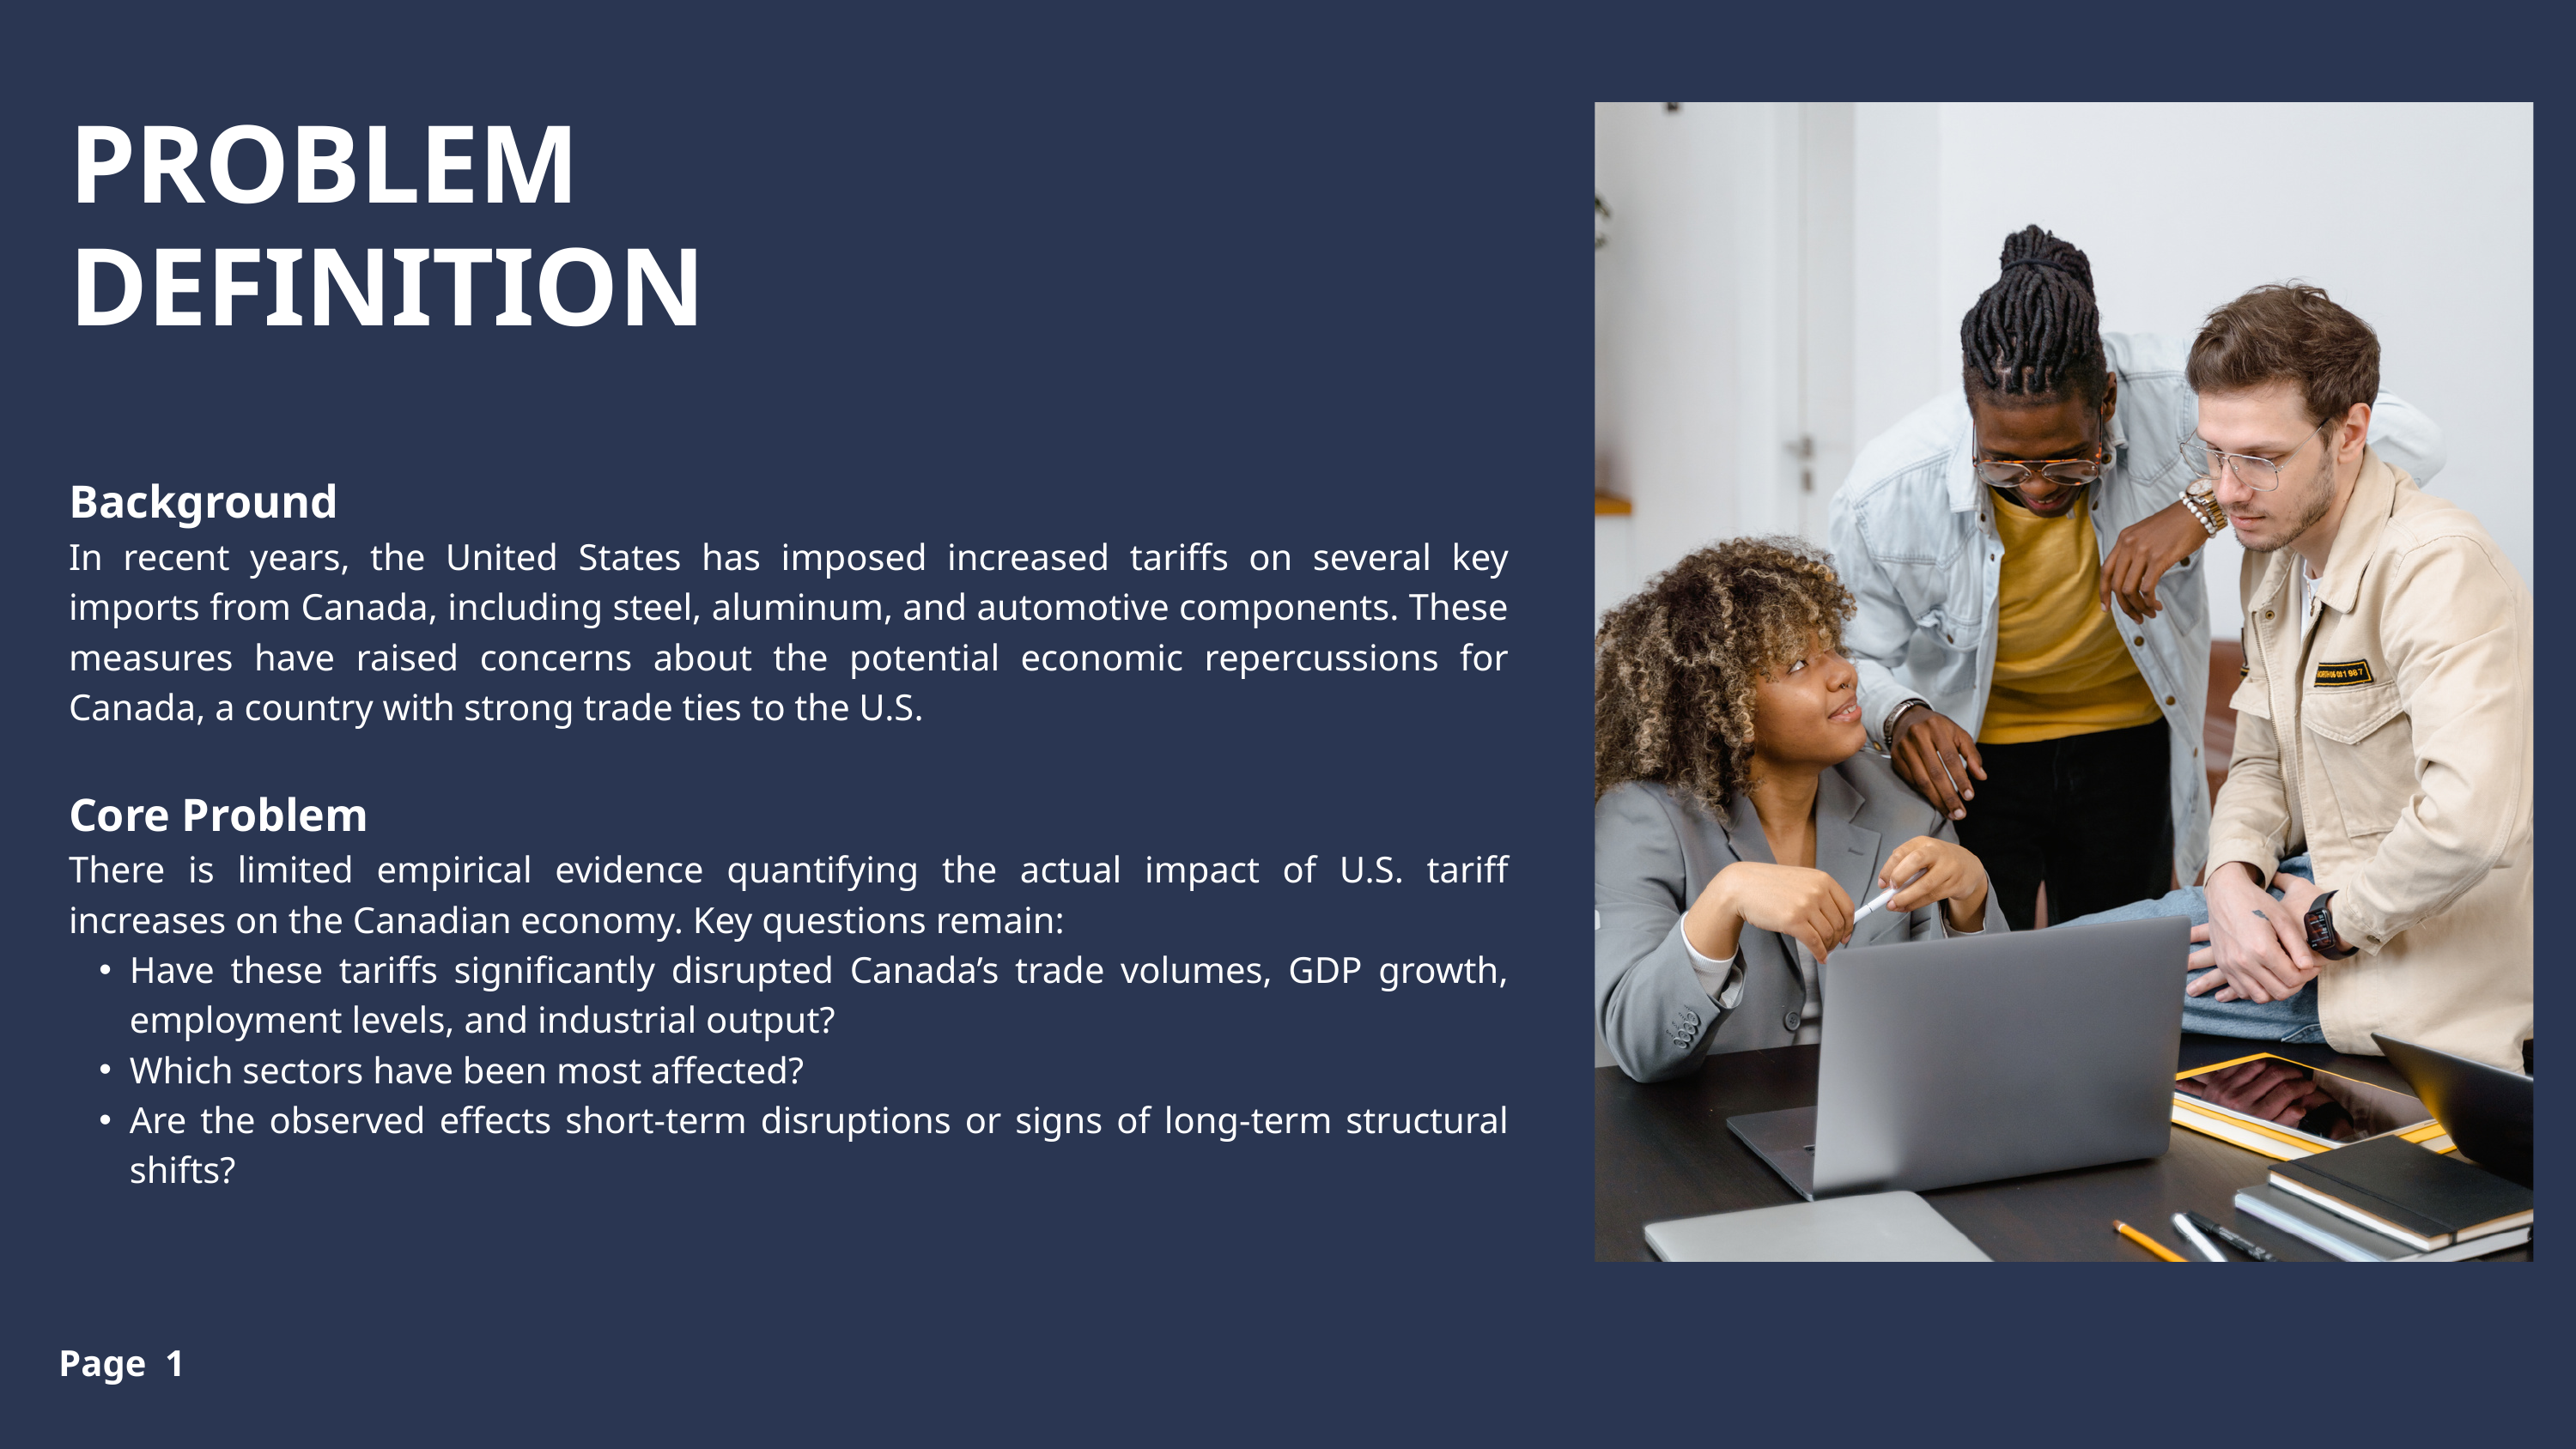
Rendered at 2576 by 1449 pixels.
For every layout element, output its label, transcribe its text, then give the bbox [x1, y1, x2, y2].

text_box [68, 98, 1159, 460]
text_box Background In recent years, the United States has imposed increased tariffs on several key imports from Canada, including steel, aluminum, and automotive components. These measures have raised concerns about the potential economic repercussions for Canada, a country with strong trade ties to the U.S. Core Problem There is limited empirical evidence quantifying the actual impact of U.S. tariff increases on the Canadian economy. Key questions remain: Have these tariffs significantly disrupted Canada’s trade volumes, GDP growth, employment levels, and industrial output? Which sectors have been most affected? Are the observed effects short-term disruptions or signs of long-term structural shifts? [69, 464, 1510, 1241]
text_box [1594, 101, 2534, 1262]
text_box Page 1 [0, 1341, 186, 1385]
